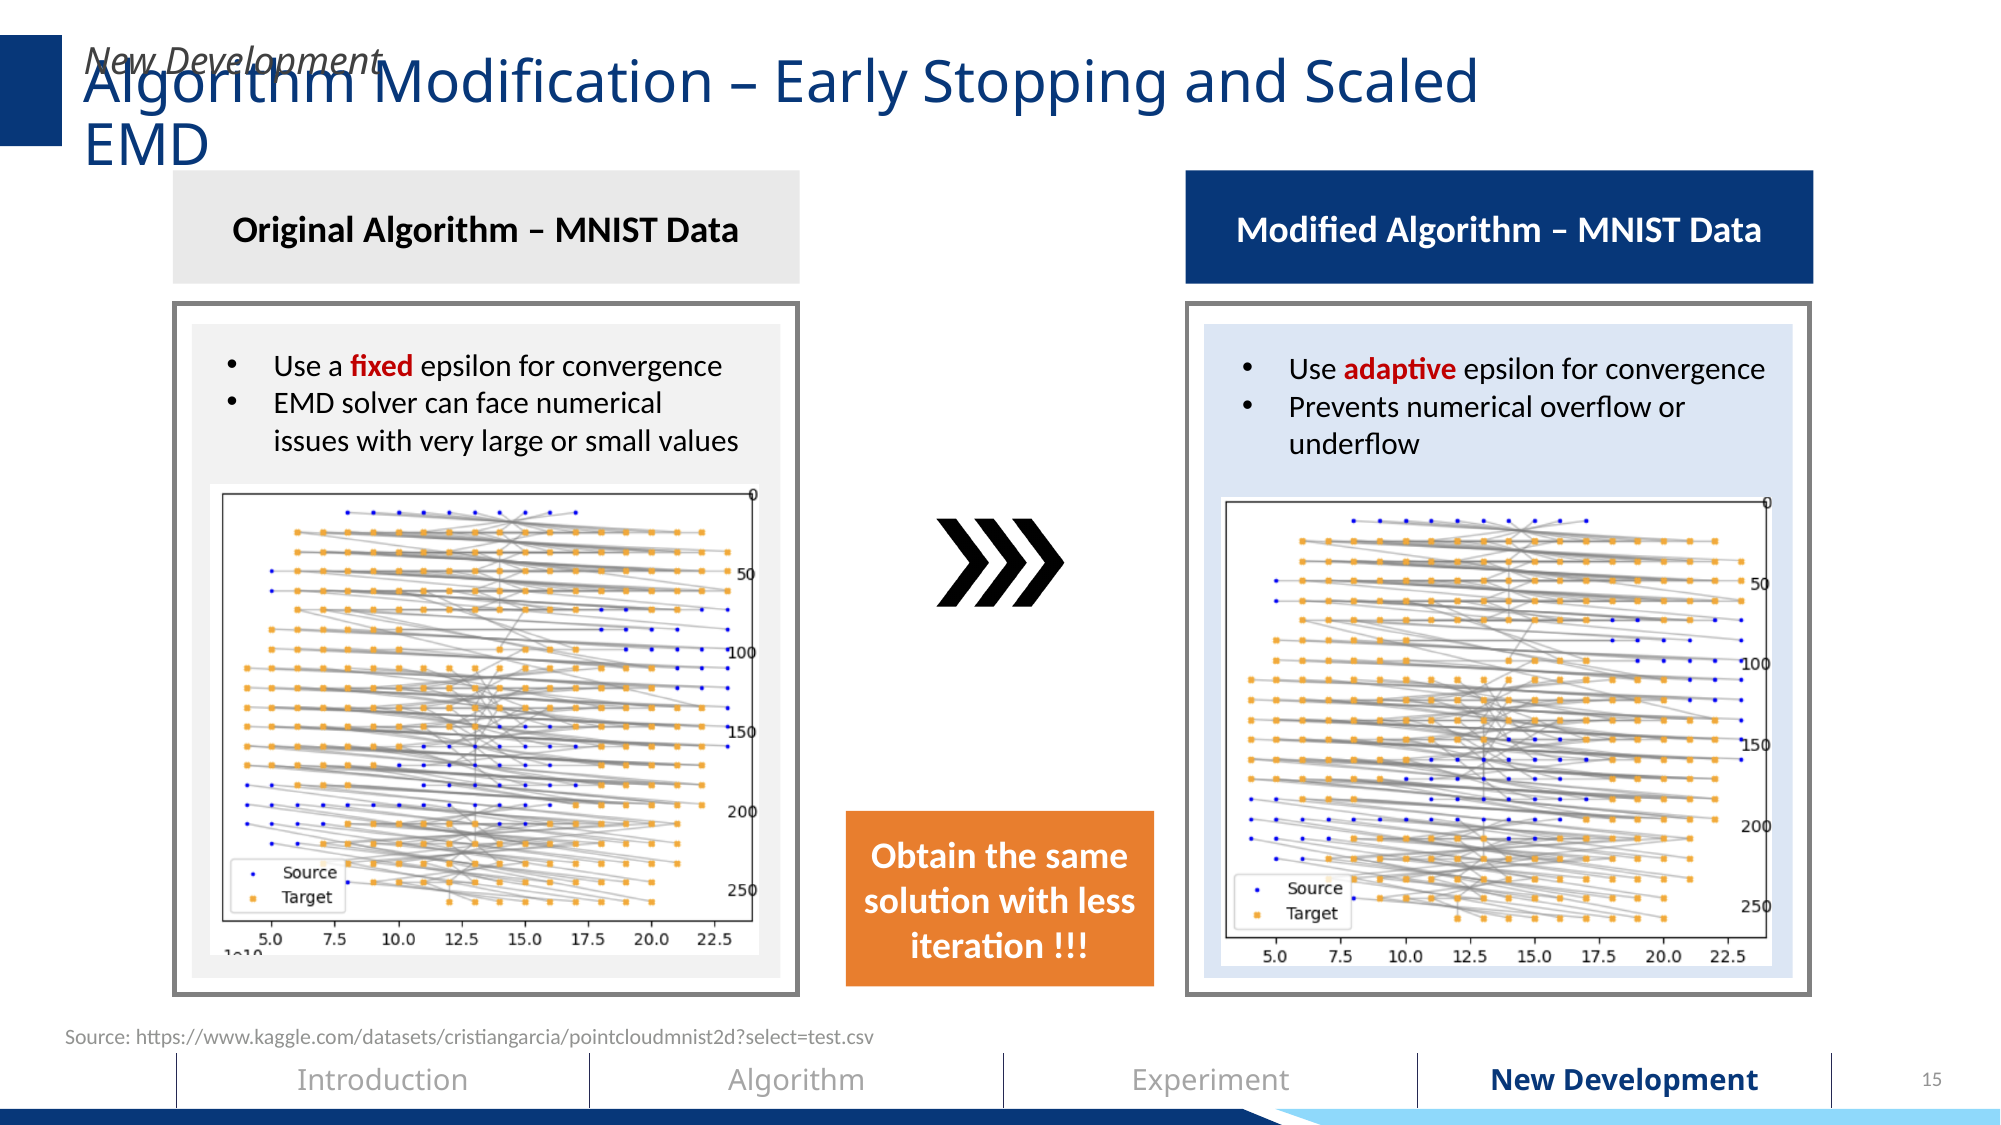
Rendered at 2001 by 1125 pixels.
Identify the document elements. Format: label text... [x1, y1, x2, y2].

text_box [1185, 170, 1814, 308]
text_box Use a fixed epsilon for convergence EMD solver can face numerical issues with very large or small values [211, 337, 757, 465]
list Source: https://www.kaggle.com/datasets/cristiangarcia/pointcloudmnist2d?select=test.csv [50, 1018, 927, 1049]
table_header Introduction [177, 1055, 589, 1097]
text_box [174, 308, 799, 996]
table_header New Development [1418, 1055, 1831, 1097]
list New Development [68, 34, 1014, 76]
text_box Use adaptive epsilon for convergence Prevents numerical overflow or underflow [1227, 341, 1788, 469]
title Algorithm Modification – Early Stopping and Scaled EMD [68, 80, 1563, 151]
picture [924, 487, 1075, 638]
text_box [172, 170, 800, 308]
table_header Experiment [1004, 1055, 1417, 1097]
slide_number 15 [1857, 1048, 1958, 1108]
picture [209, 484, 759, 955]
picture [1221, 497, 1772, 966]
text_box [1186, 308, 1811, 996]
table_header Algorithm [590, 1055, 1003, 1097]
text_box [1203, 323, 1794, 979]
text_box [191, 323, 782, 979]
text_box Obtain the same solution with less iteration !!! [845, 810, 1155, 987]
